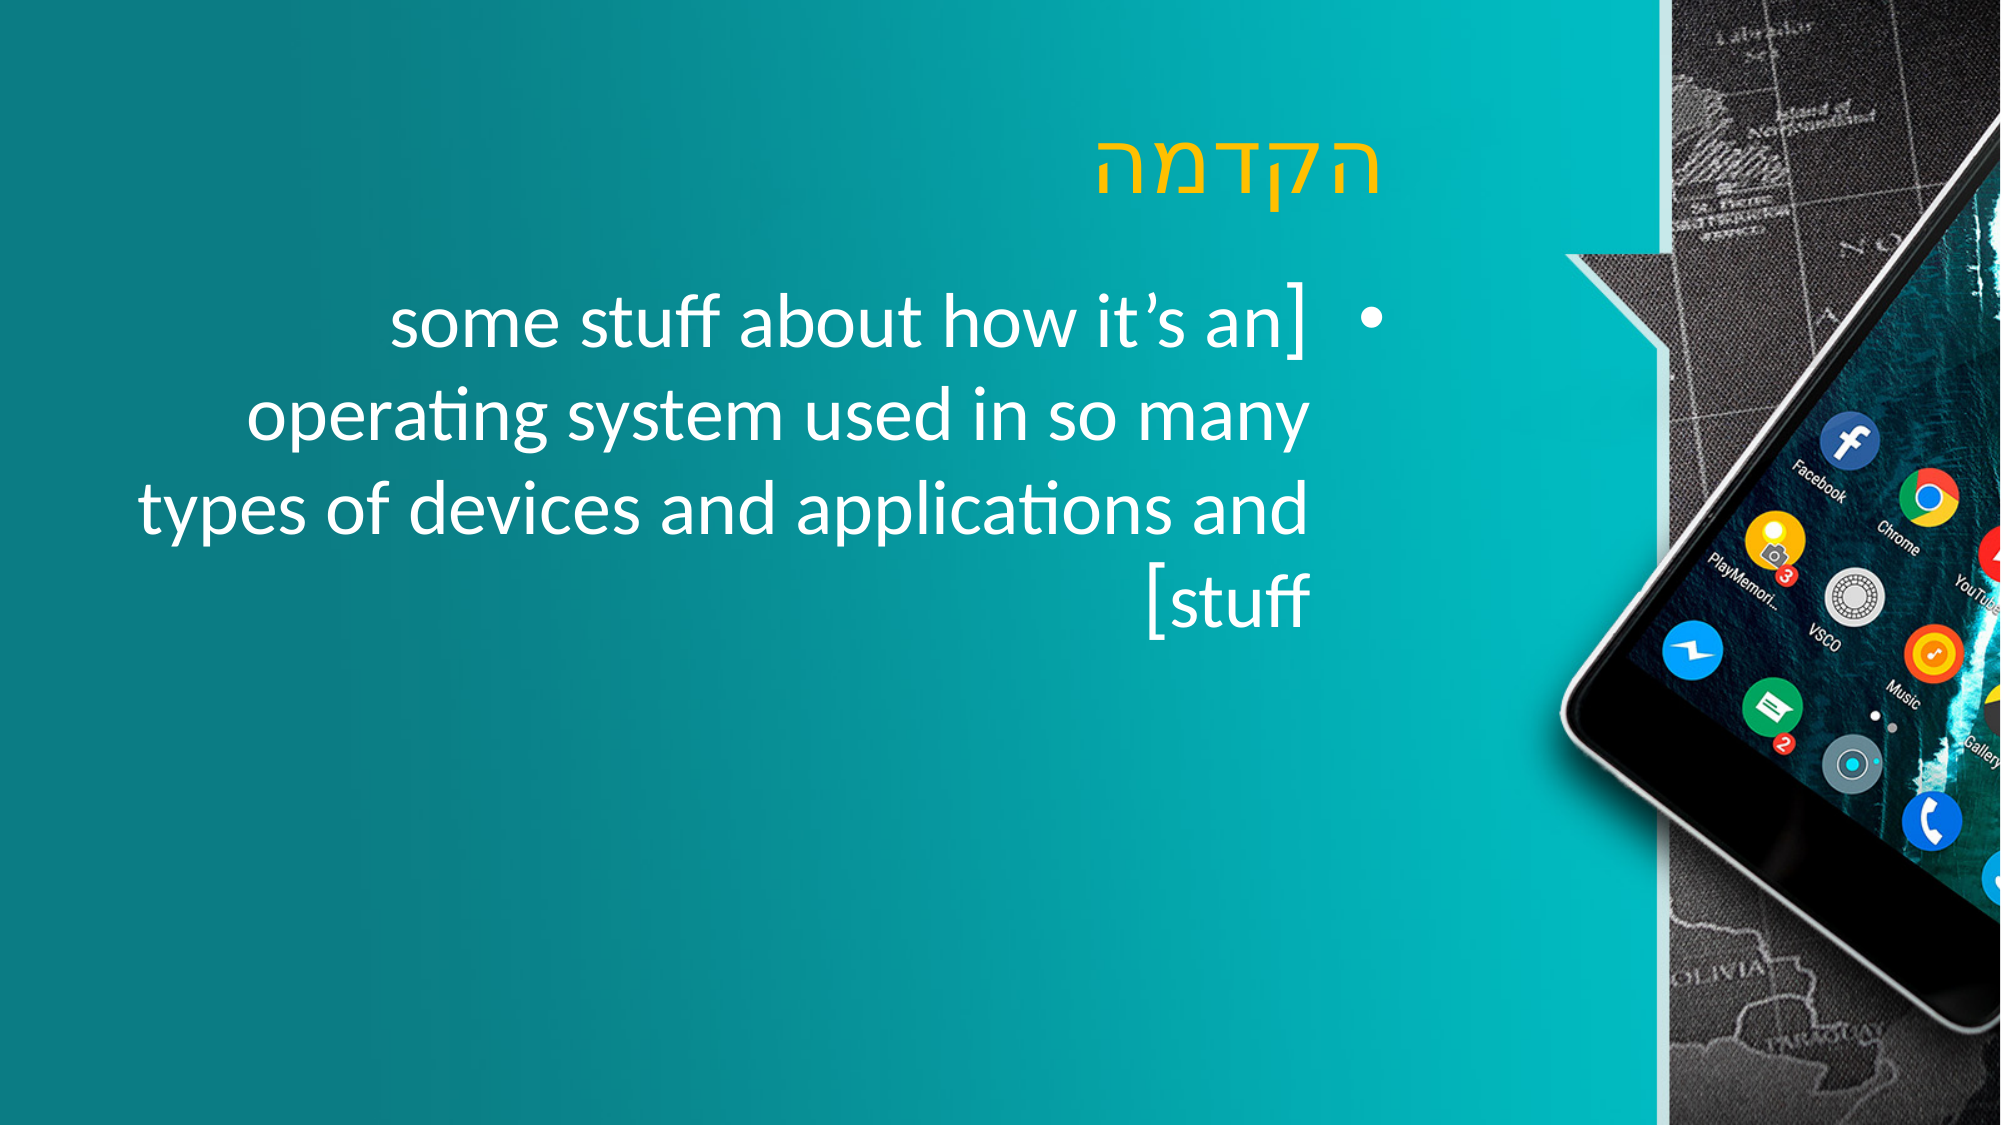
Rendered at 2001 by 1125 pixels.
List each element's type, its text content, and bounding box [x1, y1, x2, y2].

list [some stuff about how it’s an operating system used in so many types of devices and applications and stuff] [98, 262, 1401, 1031]
picture [0, 0, 2001, 1125]
title הקדמה [98, 94, 1401, 221]
picture [1995, 876, 2001, 889]
